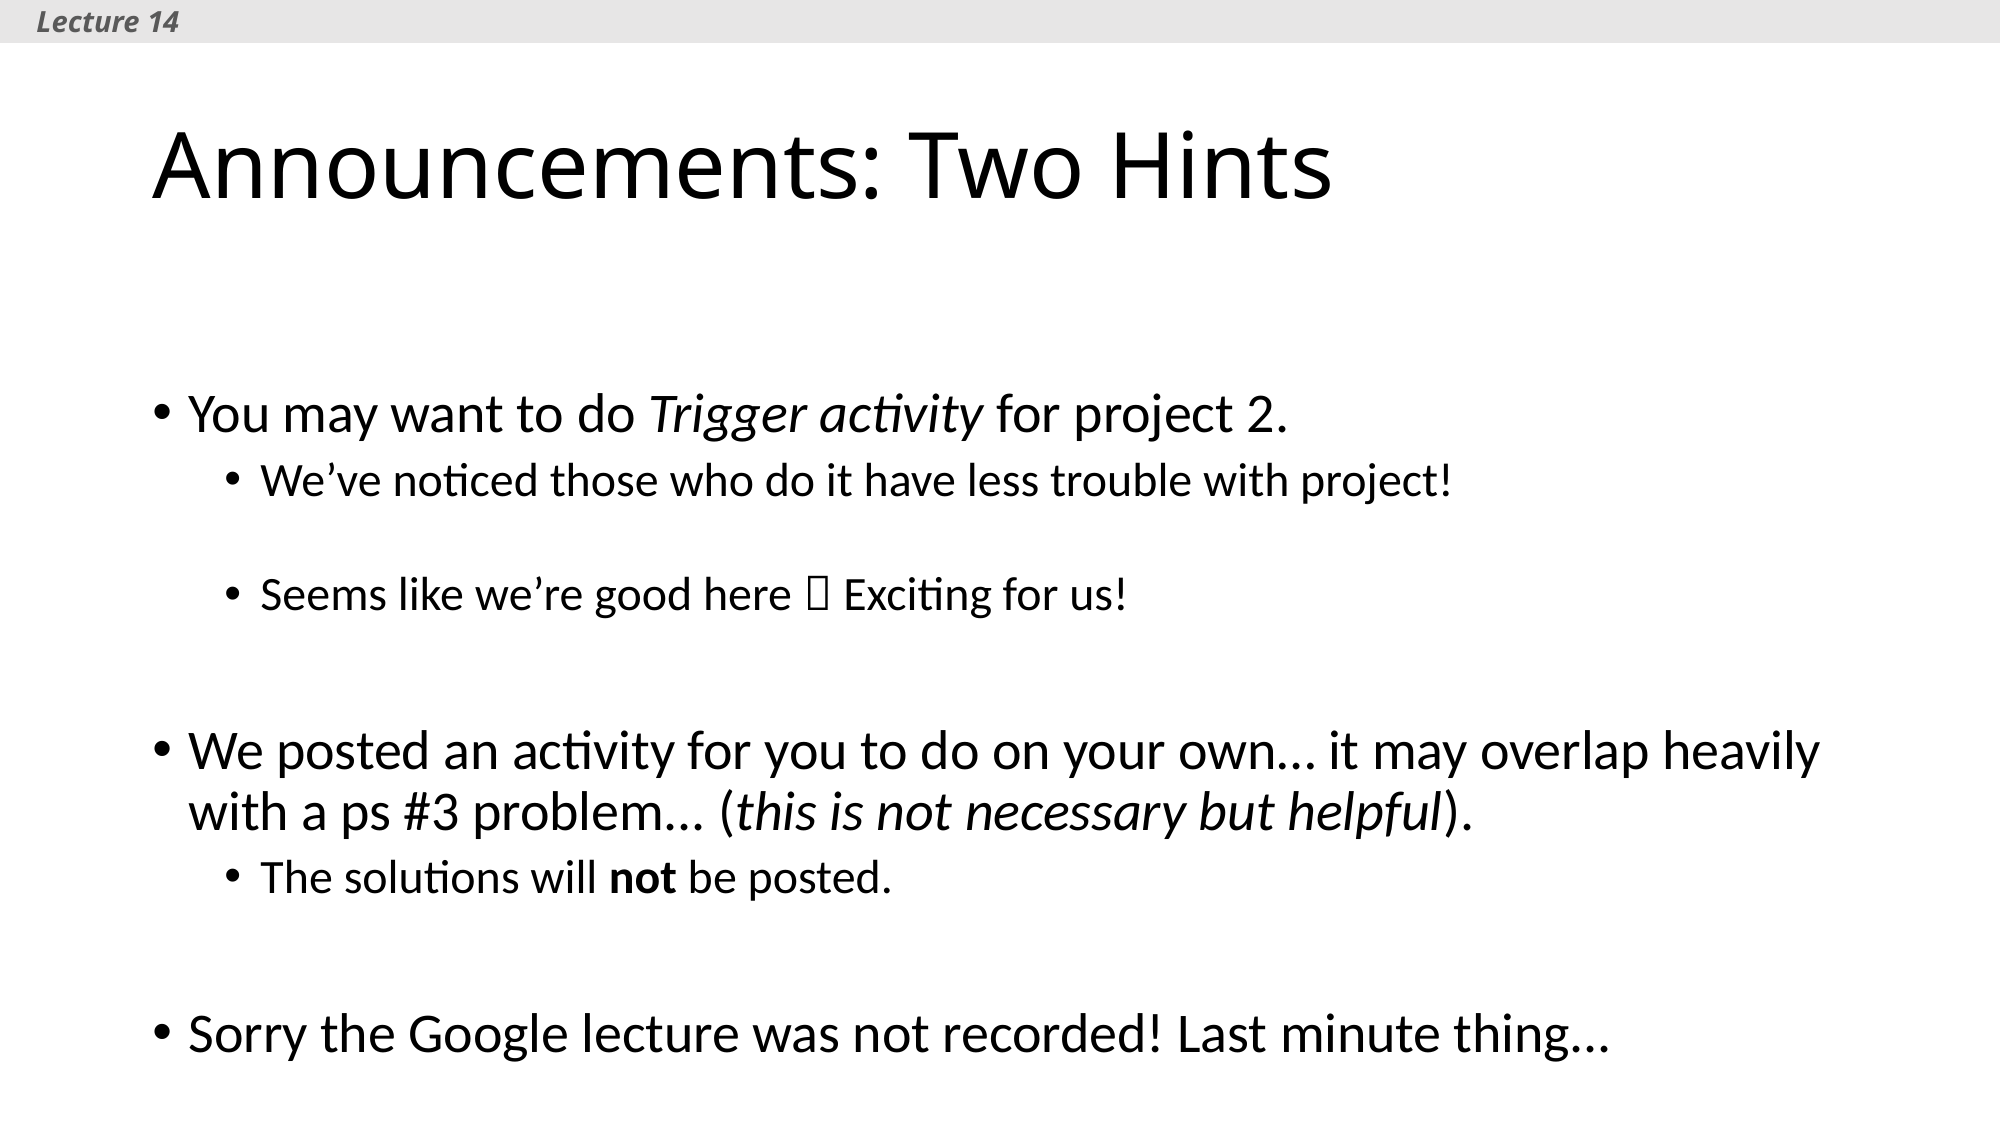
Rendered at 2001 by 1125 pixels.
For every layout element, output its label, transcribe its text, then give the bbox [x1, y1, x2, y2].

list You may want to do Trigger activity for project 2. We’ve noticed those who do it have less trouble with project! Seems like we’re good here  Exciting for us! We posted an activity for you to do on your own… it may overlap heavily with a ps #3 problem... (this is not necessary but helpful). The solutions will not be posted. Sorry the Google lecture was not recorded! Last minute thing... [137, 299, 1863, 1077]
title Announcements: Two Hints [137, 59, 1863, 278]
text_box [0, 0, 2000, 47]
